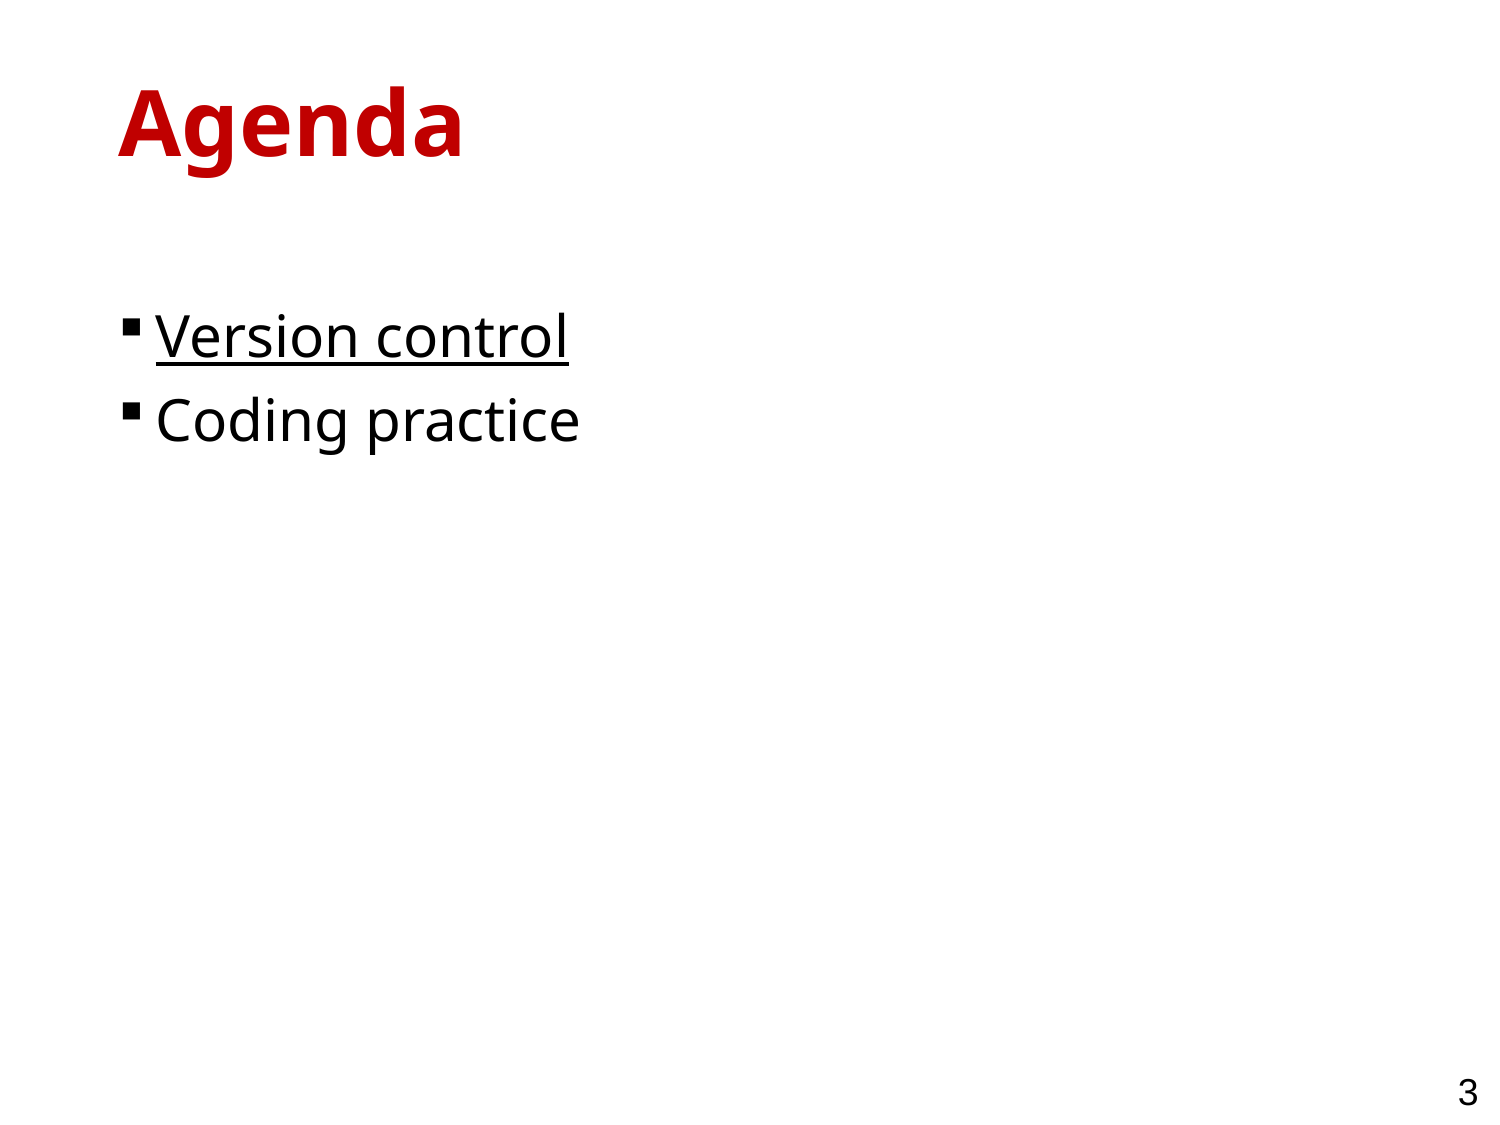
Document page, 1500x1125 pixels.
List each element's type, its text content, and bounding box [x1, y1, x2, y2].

list Version control Coding practice [103, 299, 1397, 1014]
slide_number 3 [1442, 1068, 1486, 1113]
title Agenda [0, 0, 1500, 255]
